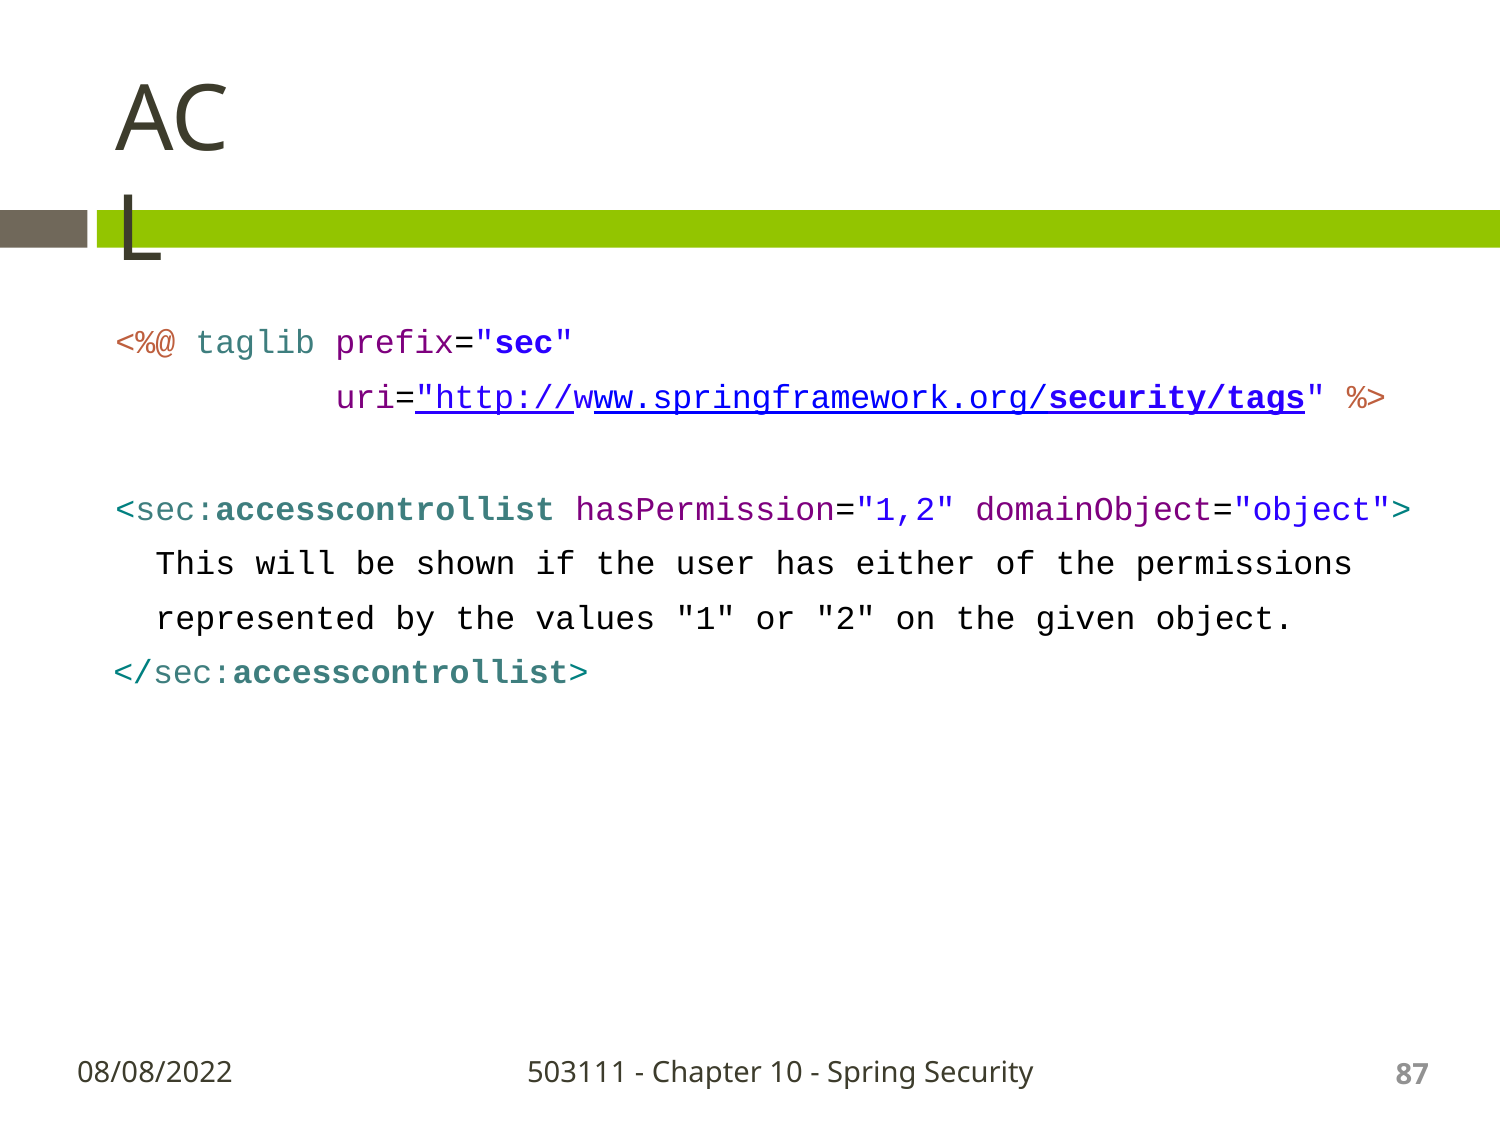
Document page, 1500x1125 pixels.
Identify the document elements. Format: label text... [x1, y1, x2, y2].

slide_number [75, 1055, 410, 1125]
slide_number 87 [1084, 1054, 1430, 1091]
title ACL [113, 56, 261, 279]
footer 503111 - Chapter 10 - Spring Security [525, 1055, 1185, 1125]
text_box <%@ taglib prefix="sec" uri="http://www.springframework.org/security/tags" %> <sec:accesscontrollist hasPermission="1,2" domainObject="object"> This will be shown if the user has either of the permissions represented by the values "1" or "2" on the given object. </sec:accesscontrollist> [113, 304, 1421, 691]
